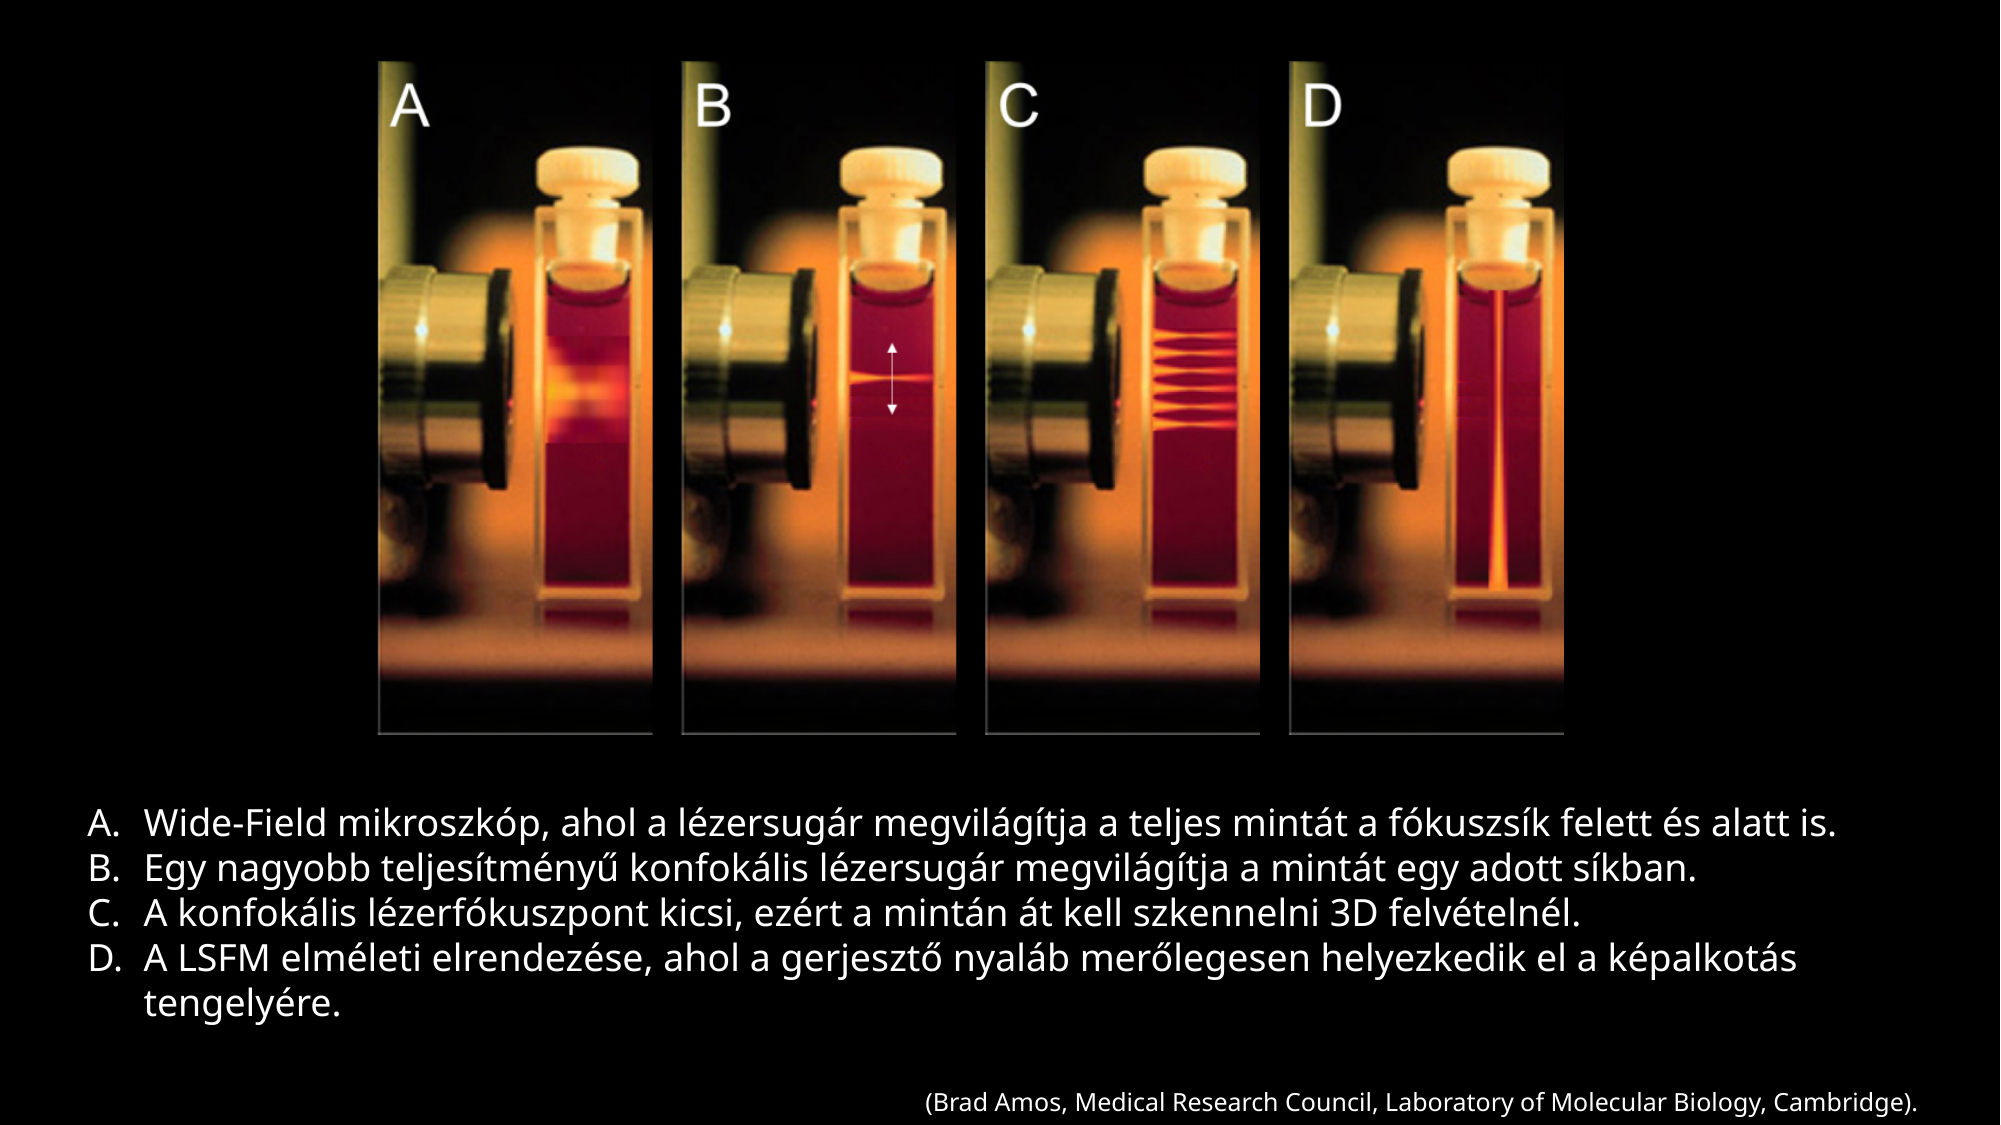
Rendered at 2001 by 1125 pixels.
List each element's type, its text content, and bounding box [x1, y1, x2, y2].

text_box Wide-Field mikroszkóp, ahol a lézersugár megvilágítja a teljes mintát a fókuszsík felett és alatt is. Egy nagyobb teljesítményű konfokális lézersugár megvilágítja a mintát egy adott síkban. A konfokális lézerfókuszpont kicsi, ezért a mintán át kell szkennelni 3D felvételnél. A LSFM elméleti elrendezése, ahol a gerjesztő nyaláb merőlegesen helyezkedik el a képalkotás tengelyére. [72, 791, 2000, 1032]
picture [354, 49, 1564, 735]
text_box (Brad Amos, Medical Research Council, Laboratory of Molecular Biology, Cambridge). [910, 1079, 2000, 1125]
